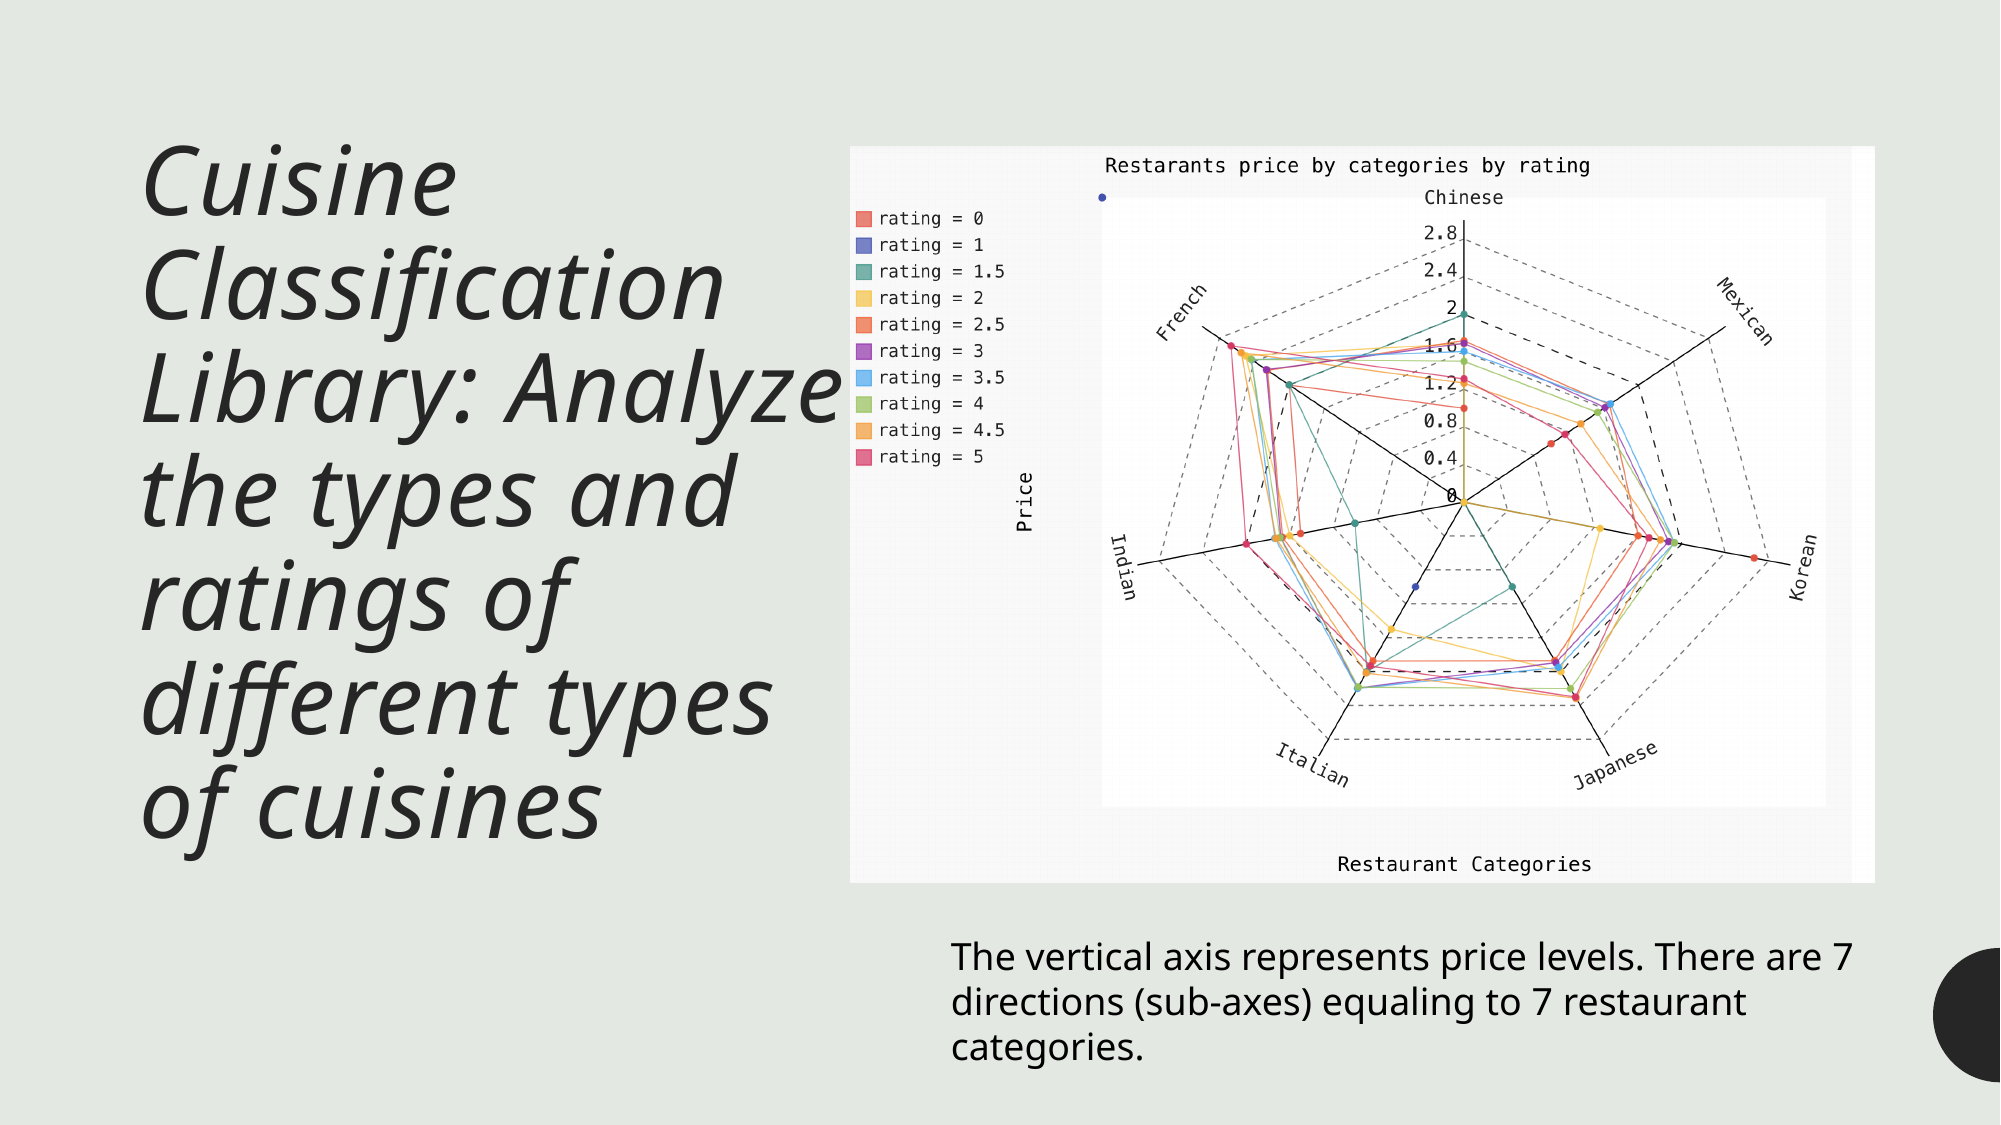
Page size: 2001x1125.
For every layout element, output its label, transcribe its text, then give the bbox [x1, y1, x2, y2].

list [850, 146, 1875, 883]
title Cuisine Classification Library: Analyze the types and ratings of different types of cuisines [124, 124, 868, 905]
text_box The vertical axis represents price levels. There are 7 directions (sub-axes) equaling to 7 restaurant categories. [936, 925, 1936, 1075]
